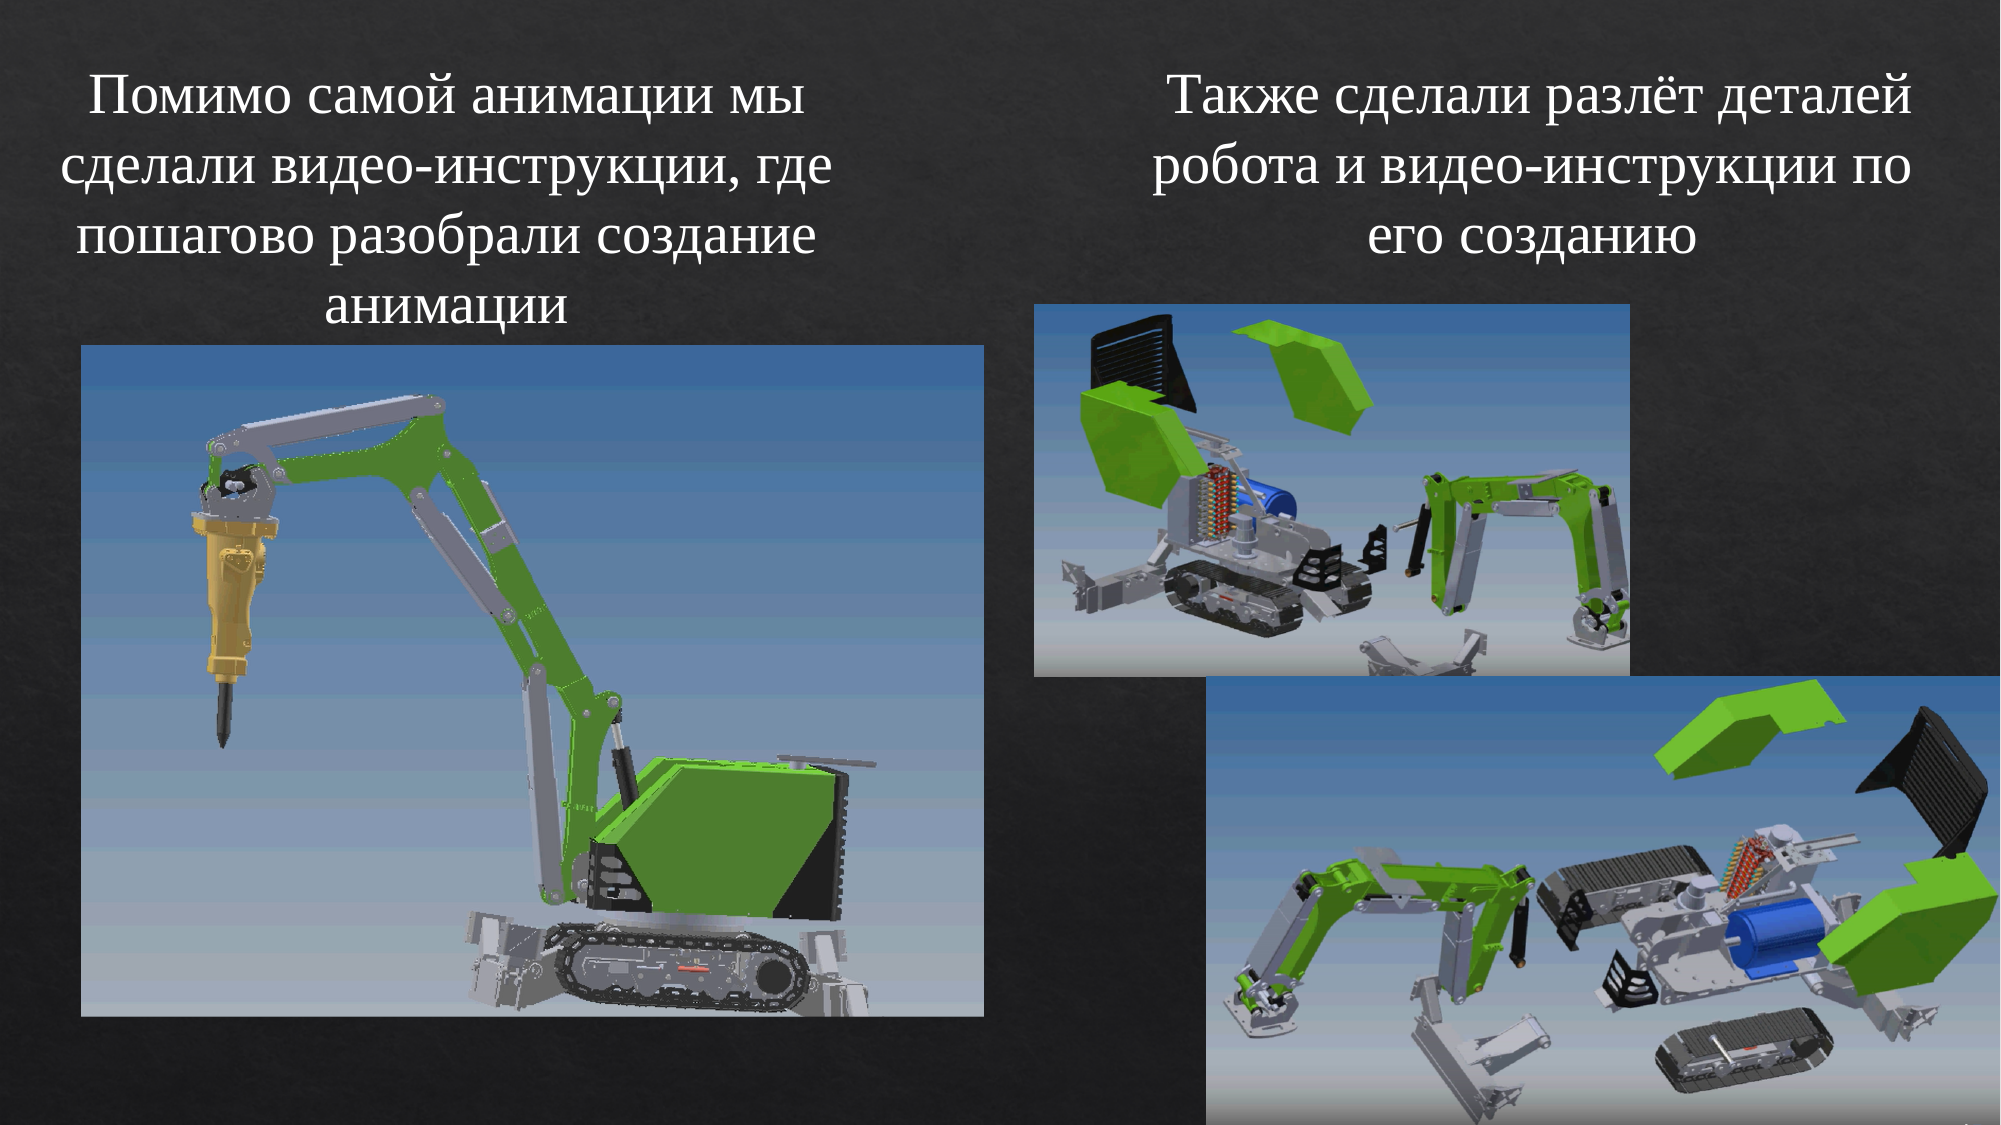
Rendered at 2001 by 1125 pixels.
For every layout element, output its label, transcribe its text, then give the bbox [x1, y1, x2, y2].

picture [80, 345, 984, 1017]
text_box Помимо самой анимации мы сделали видео-инструкции, где пошагово разобрали создание анимации [28, 48, 866, 343]
picture [1034, 304, 2000, 1125]
text_box Также сделали разлёт деталей робота и видео-инструкции по его созданию [1134, 48, 1931, 273]
